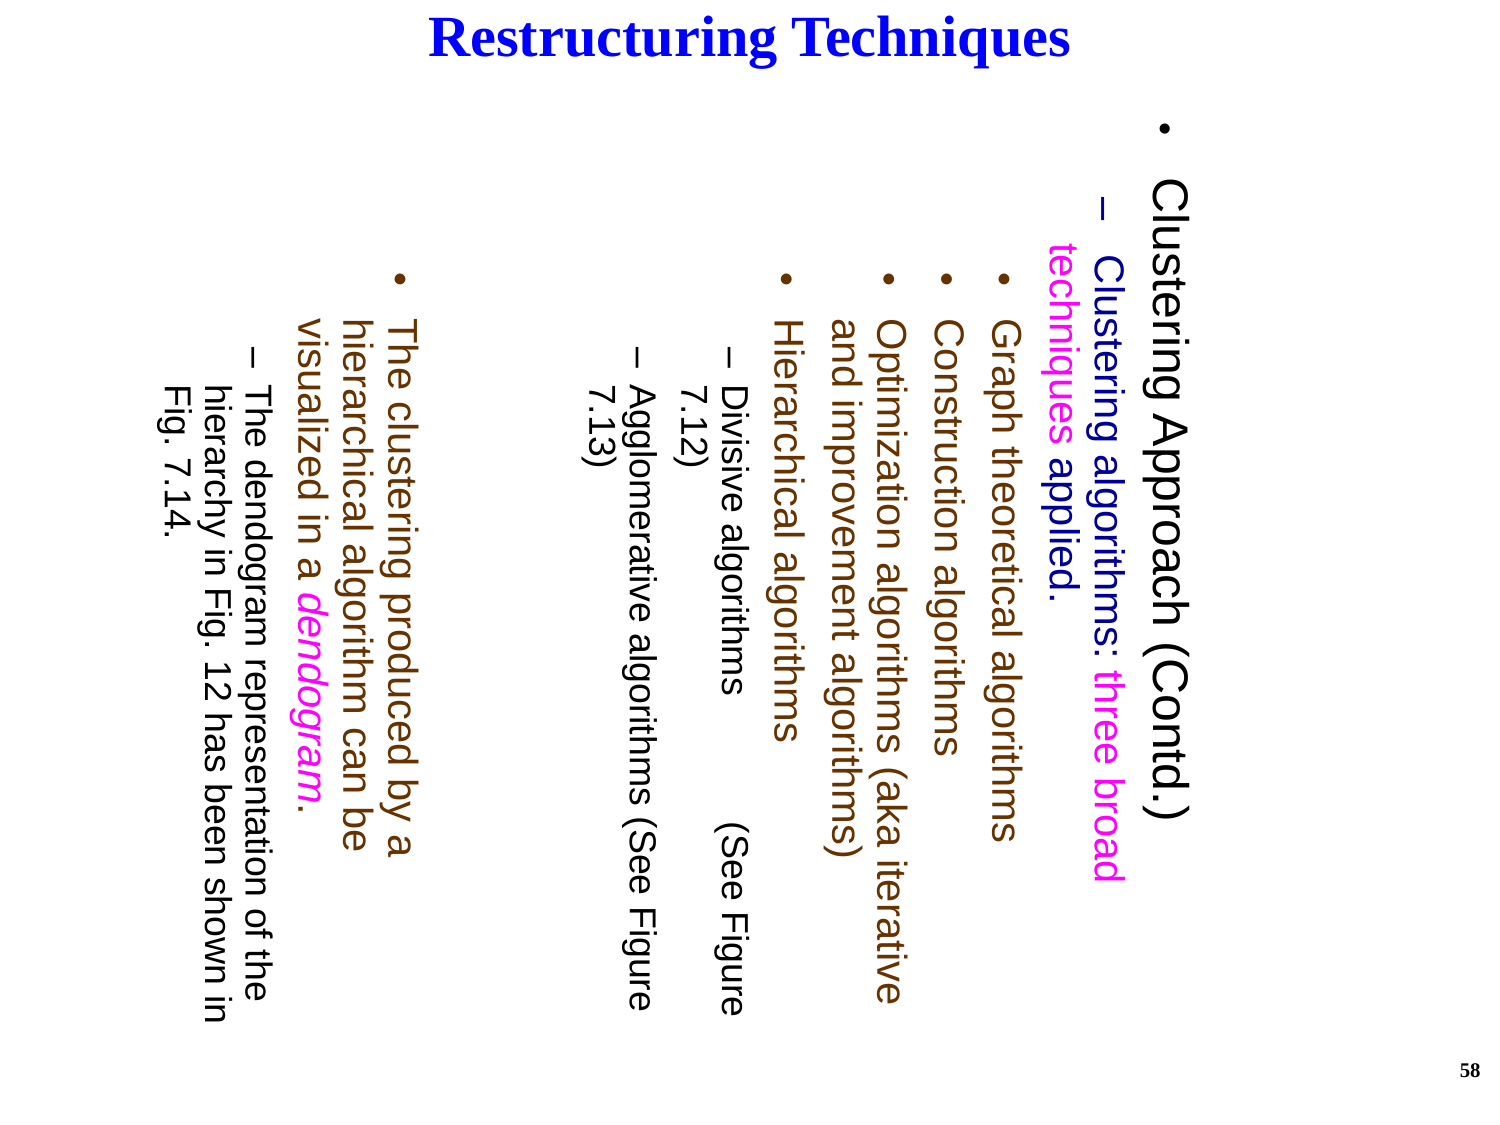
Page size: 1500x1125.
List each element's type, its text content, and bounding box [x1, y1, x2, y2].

title Restructuring Techniques [0, 17, 1500, 128]
list Clustering Approach (Contd.) Clustering algorithms: three broad techniques applied. Graph theoretical algorithms Construction algorithms Optimization algorithms (aka iterative and improvement algorithms) Hierarchical algorithms Divisive algorithms (See Figure 7.12) Agglomerative algorithms (See Figure 7.13) The clustering produced by a hierarchical algorithm can be visualized in a dendogram. The dendogram representation of the hierarchy in Fig. 12 has been shown in Fig. 7.14. [0, 115, 1471, 1063]
slide_number 58 [1145, 1049, 1496, 1125]
